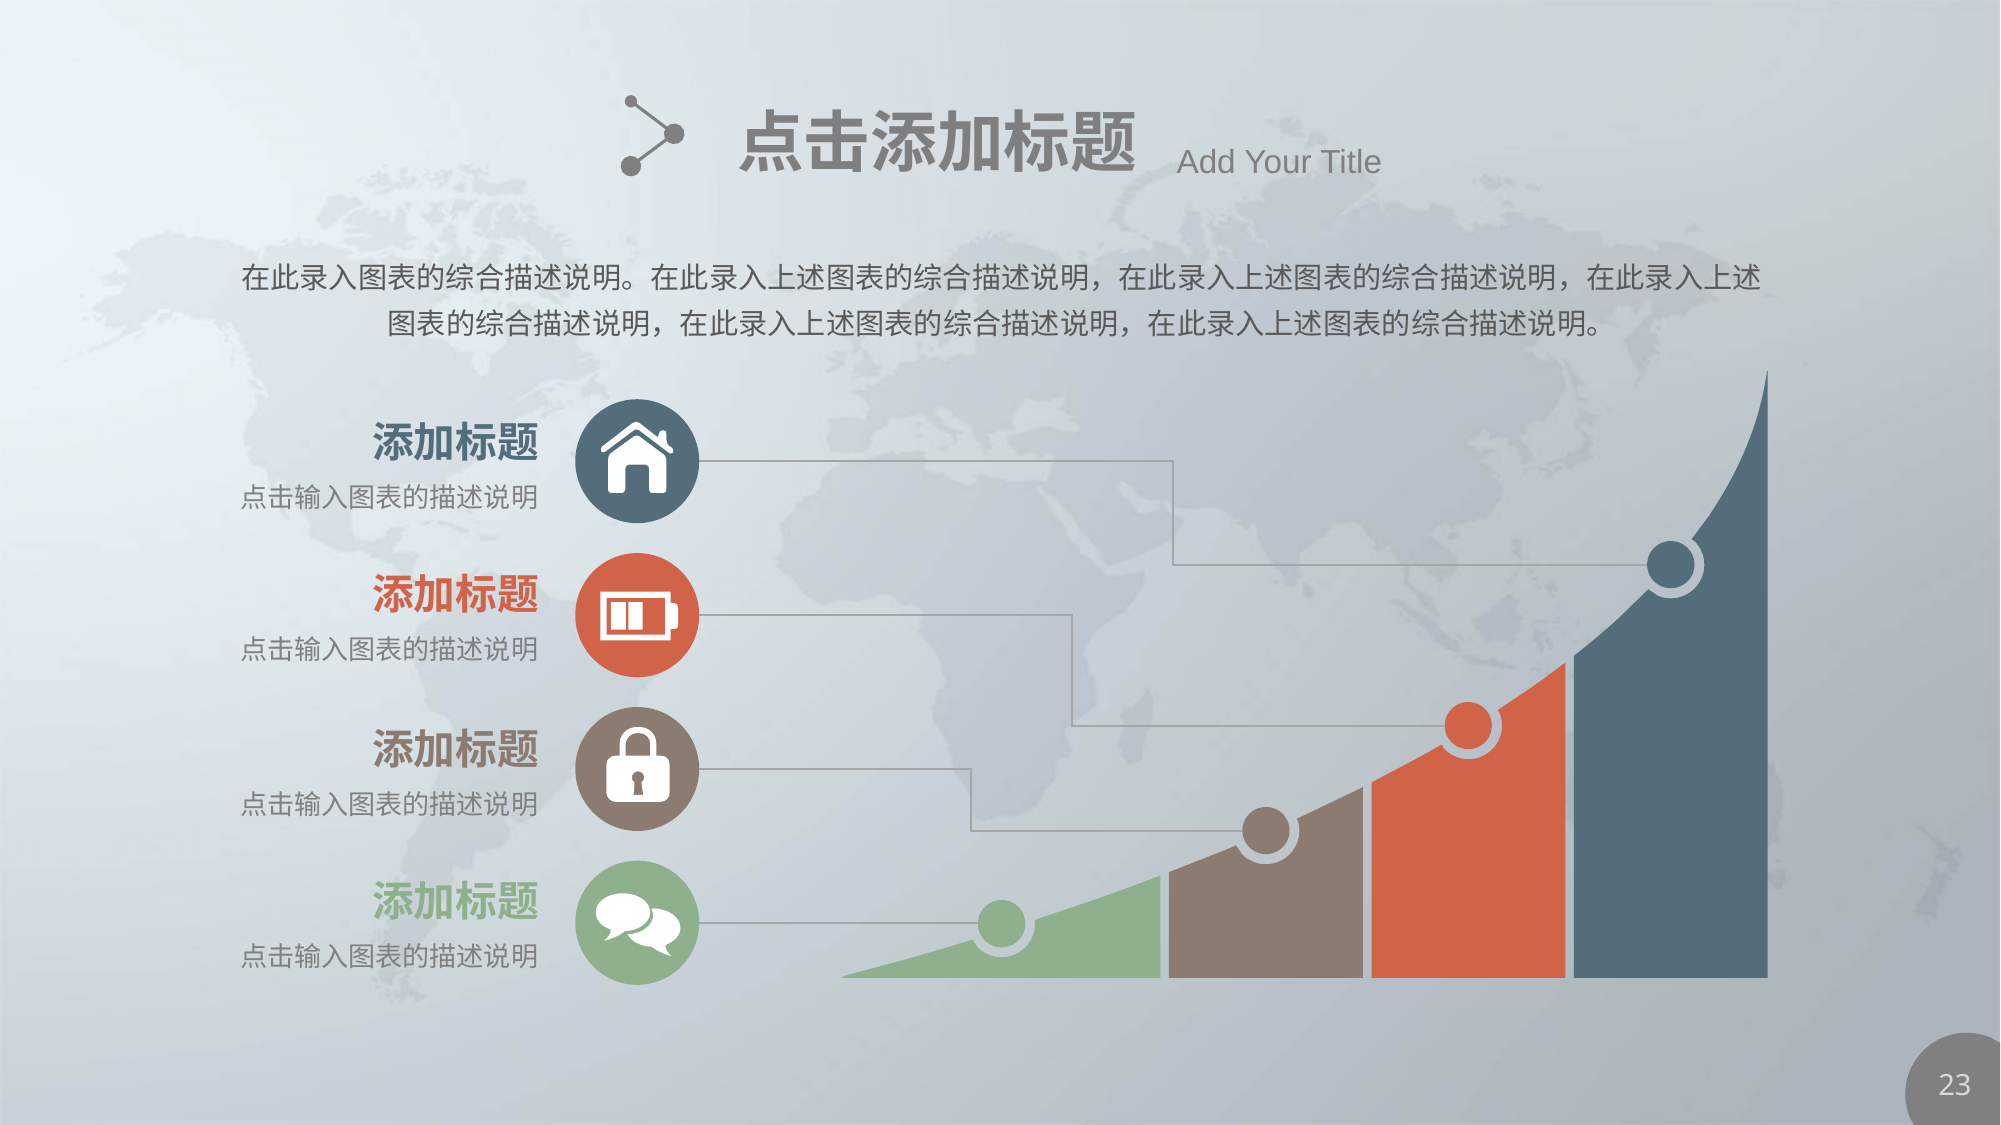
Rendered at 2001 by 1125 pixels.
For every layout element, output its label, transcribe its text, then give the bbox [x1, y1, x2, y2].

text_box 添加标题 [356, 867, 554, 933]
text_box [575, 553, 1445, 726]
text_box 添加标题 [356, 715, 554, 781]
text_box [1443, 701, 1493, 751]
text_box 在此录入图表的综合描述说明。在此录入上述图表的综合描述说明，在此录入上述图表的综合描述说明，在此录入上述图表的综合描述说明，在此录入上述图表的综合描述说明，在此录入上述图表的综合描述说明。 [213, 241, 1790, 348]
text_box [575, 726, 1243, 831]
text_box [1241, 805, 1291, 856]
text_box 添加标题 [356, 560, 554, 626]
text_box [630, 101, 675, 167]
text_box 点击输入图表的描述说明 [225, 472, 553, 520]
text_box 点击输入图表的描述说明 [225, 779, 553, 828]
text_box [1370, 660, 1567, 979]
text_box 点击添加标题 [722, 92, 1153, 188]
text_box [978, 873, 1162, 979]
text_box 点击输入图表的描述说明 [225, 624, 553, 672]
text_box Add Your Title [1161, 132, 1541, 188]
text_box 添加标题 [356, 408, 554, 474]
text_box [1646, 540, 1696, 590]
text_box [978, 898, 1027, 949]
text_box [575, 399, 1648, 565]
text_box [575, 860, 978, 985]
text_box [1572, 370, 1769, 979]
text_box [1167, 785, 1364, 979]
text_box 点击输入图表的描述说明 [225, 931, 553, 979]
picture [0, 0, 2000, 1125]
